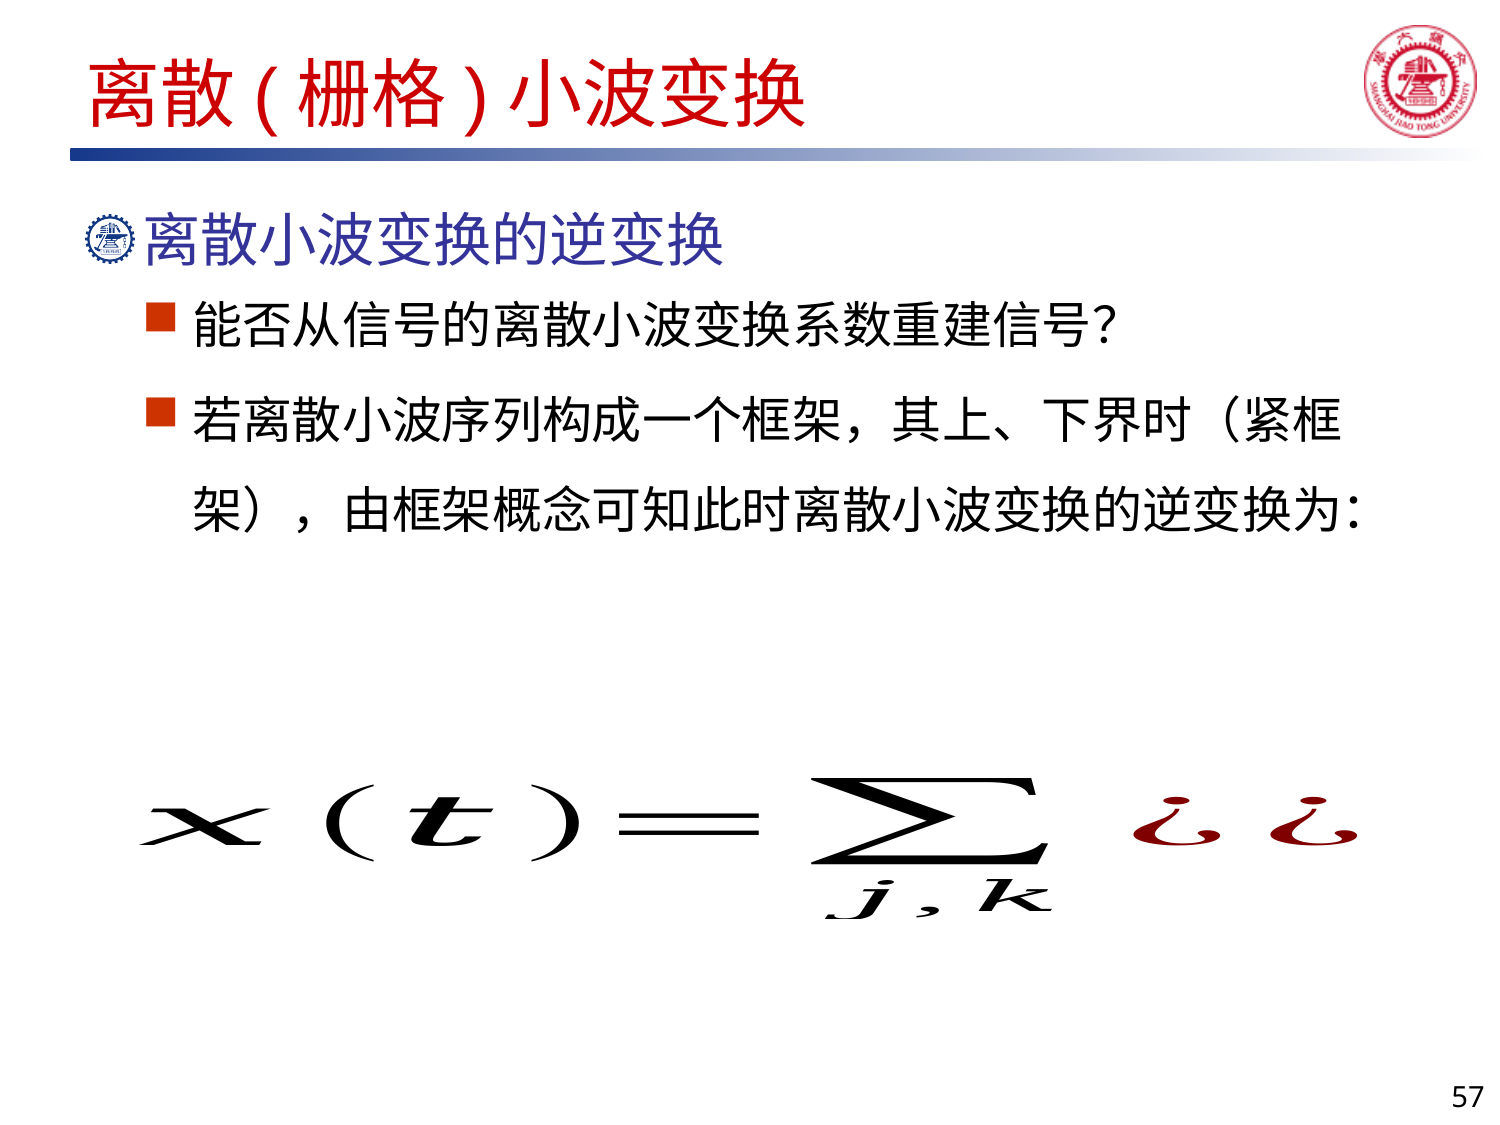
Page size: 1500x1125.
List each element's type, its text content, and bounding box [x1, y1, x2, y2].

slide_number 57 [1370, 1070, 1500, 1125]
picture [1364, 25, 1477, 138]
picture [85, 214, 135, 264]
title 离散(栅格)小波变换 [70, 31, 1164, 144]
